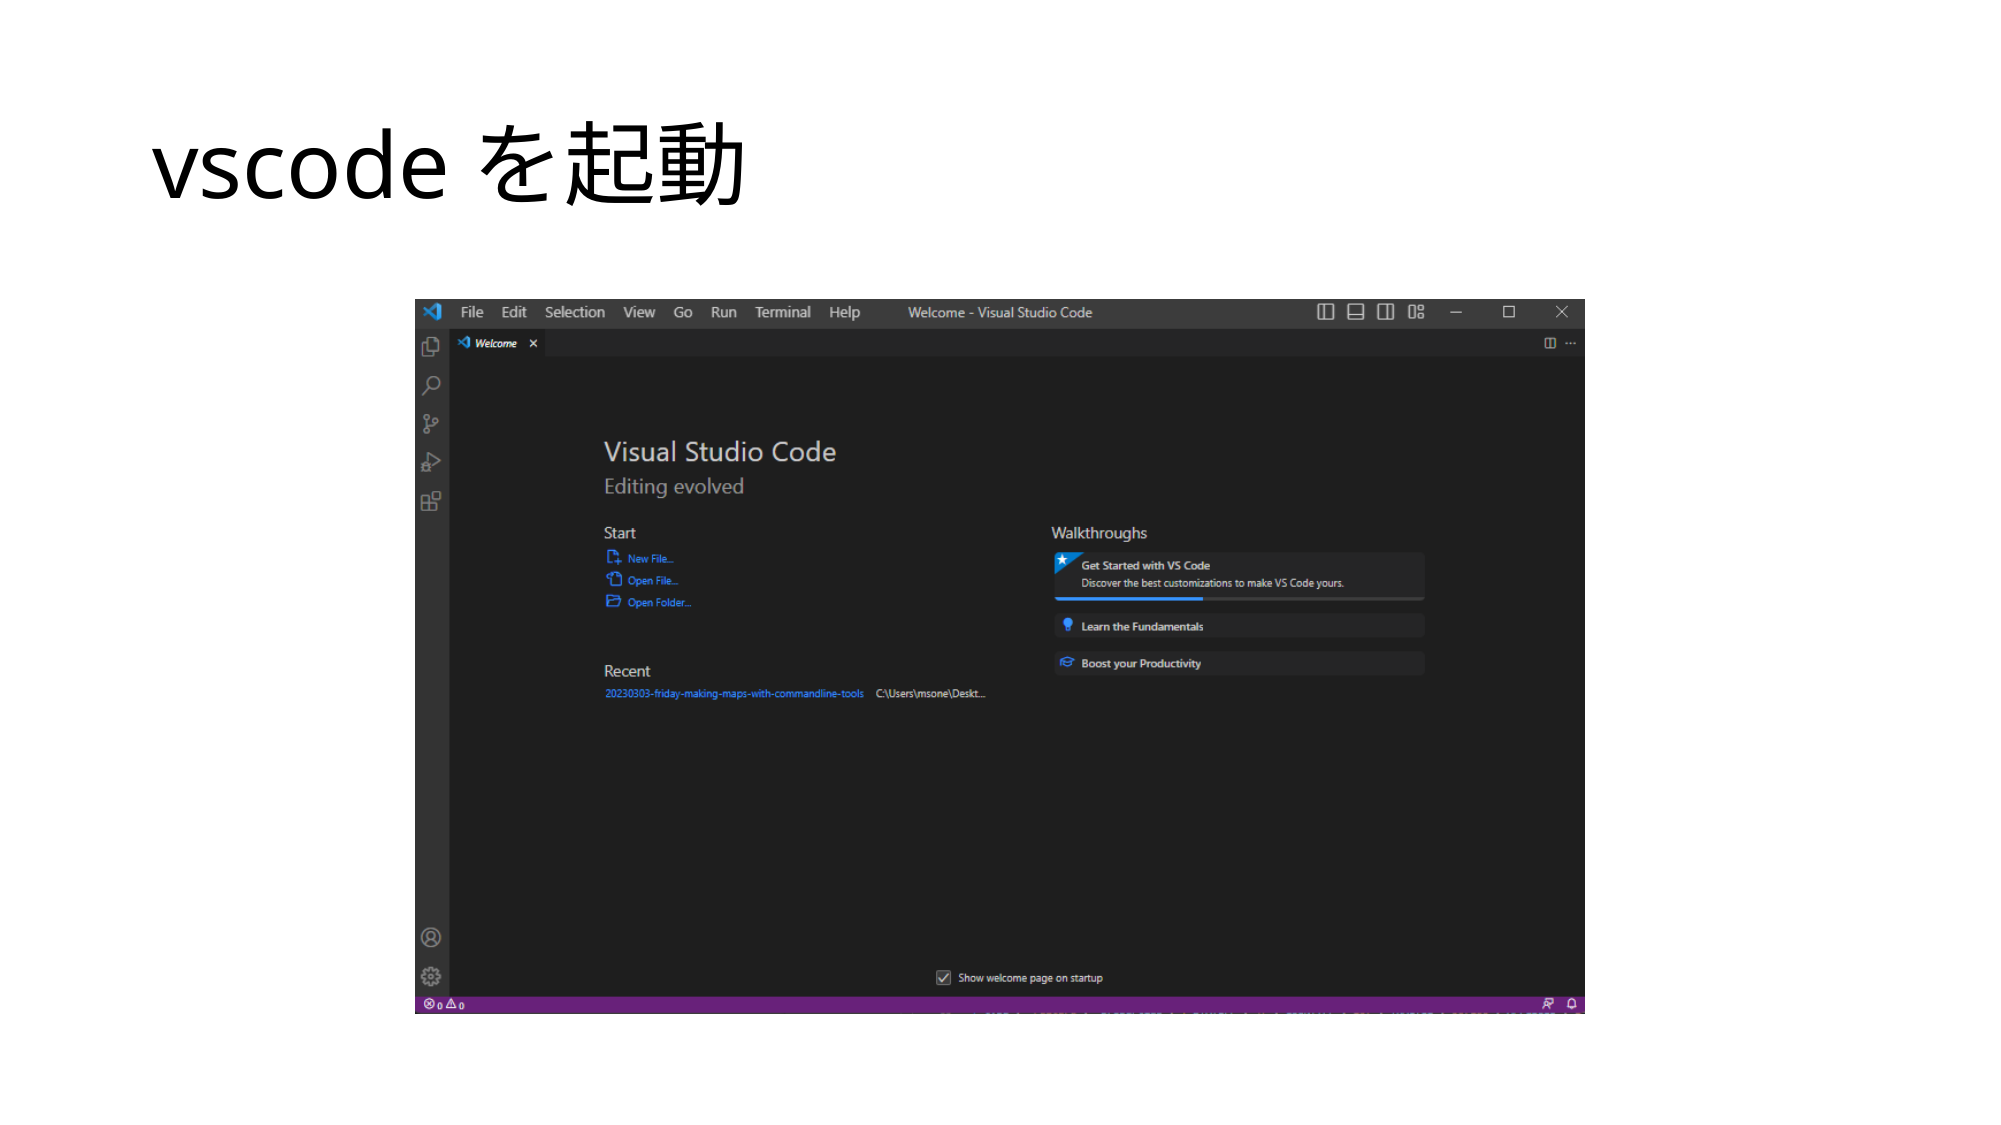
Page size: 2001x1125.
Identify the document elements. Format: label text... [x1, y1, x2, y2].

title vscodeを起動 [137, 59, 1863, 278]
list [415, 299, 1585, 1014]
